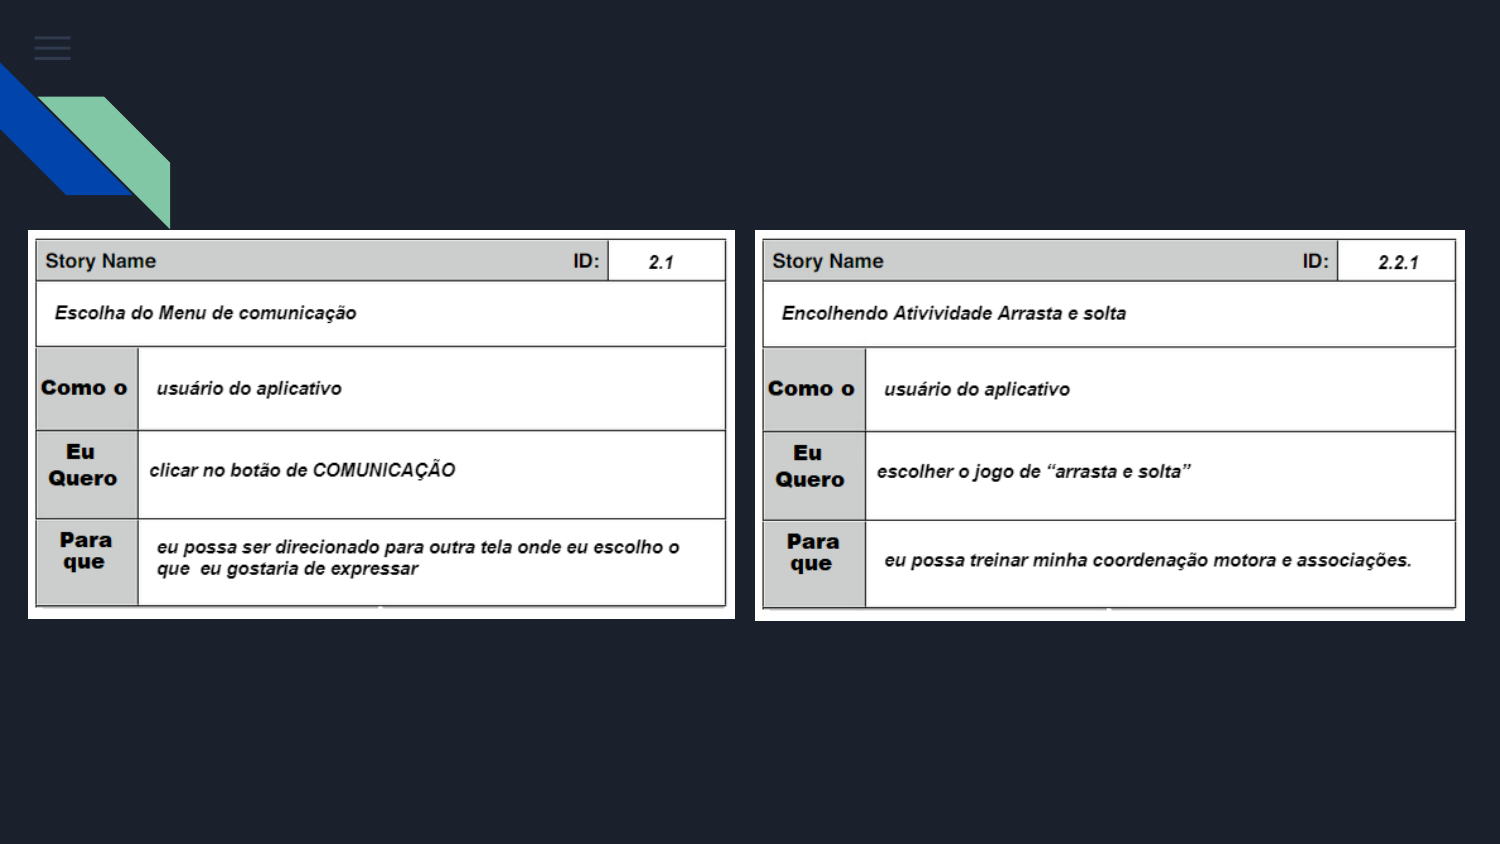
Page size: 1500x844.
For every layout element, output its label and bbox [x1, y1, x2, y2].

picture [28, 230, 735, 620]
picture [755, 230, 1465, 621]
